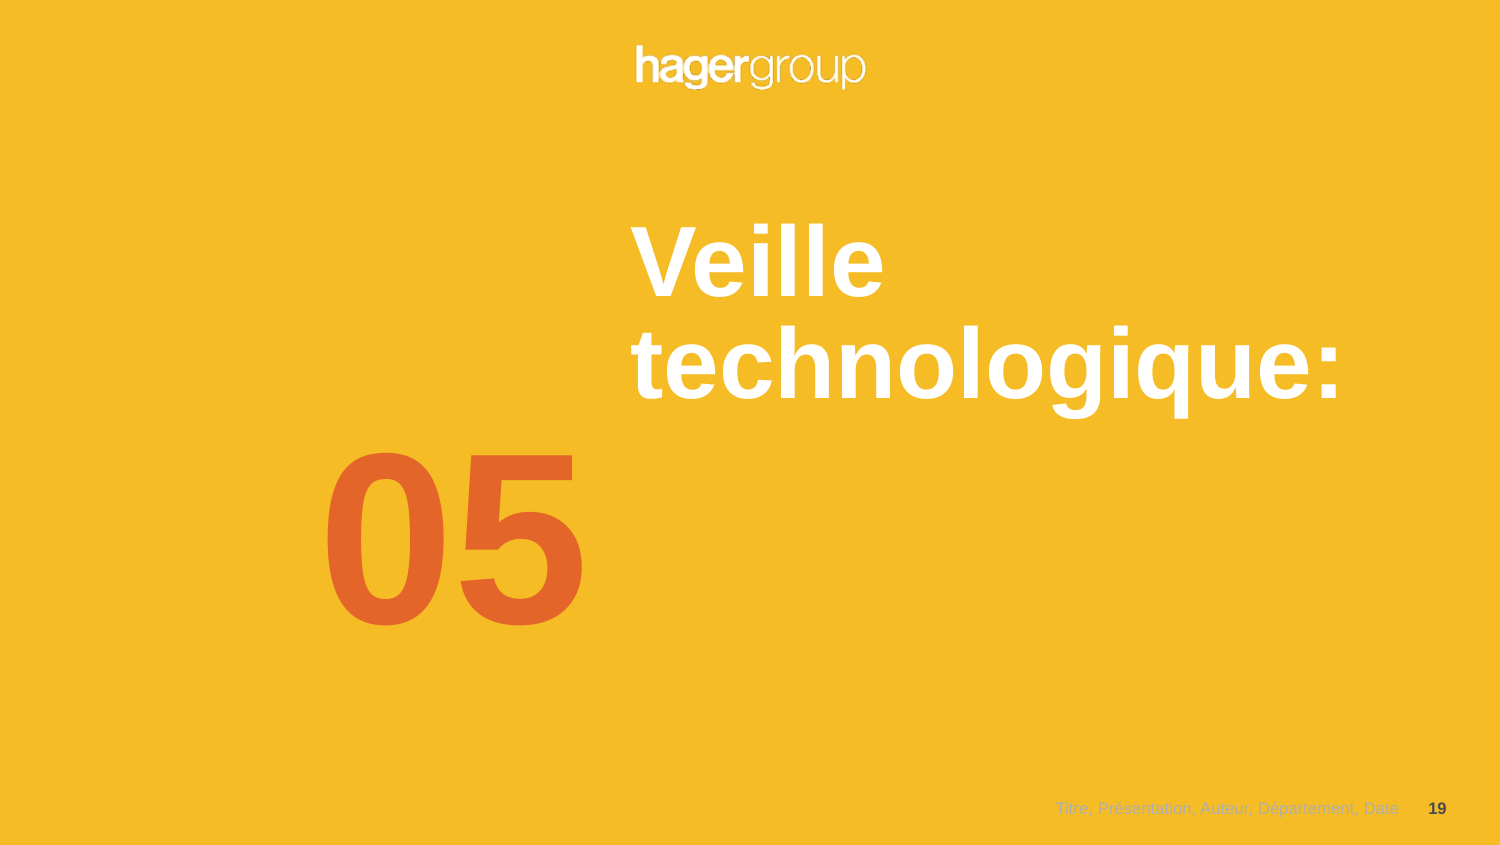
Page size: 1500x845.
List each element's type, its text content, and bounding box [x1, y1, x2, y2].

slide_number 19 [1400, 790, 1447, 826]
list 05 [199, 212, 590, 676]
footer Titre, Présentation, Auteur, Département, Date [750, 790, 1400, 826]
title Veille technologique: [630, 214, 1440, 529]
